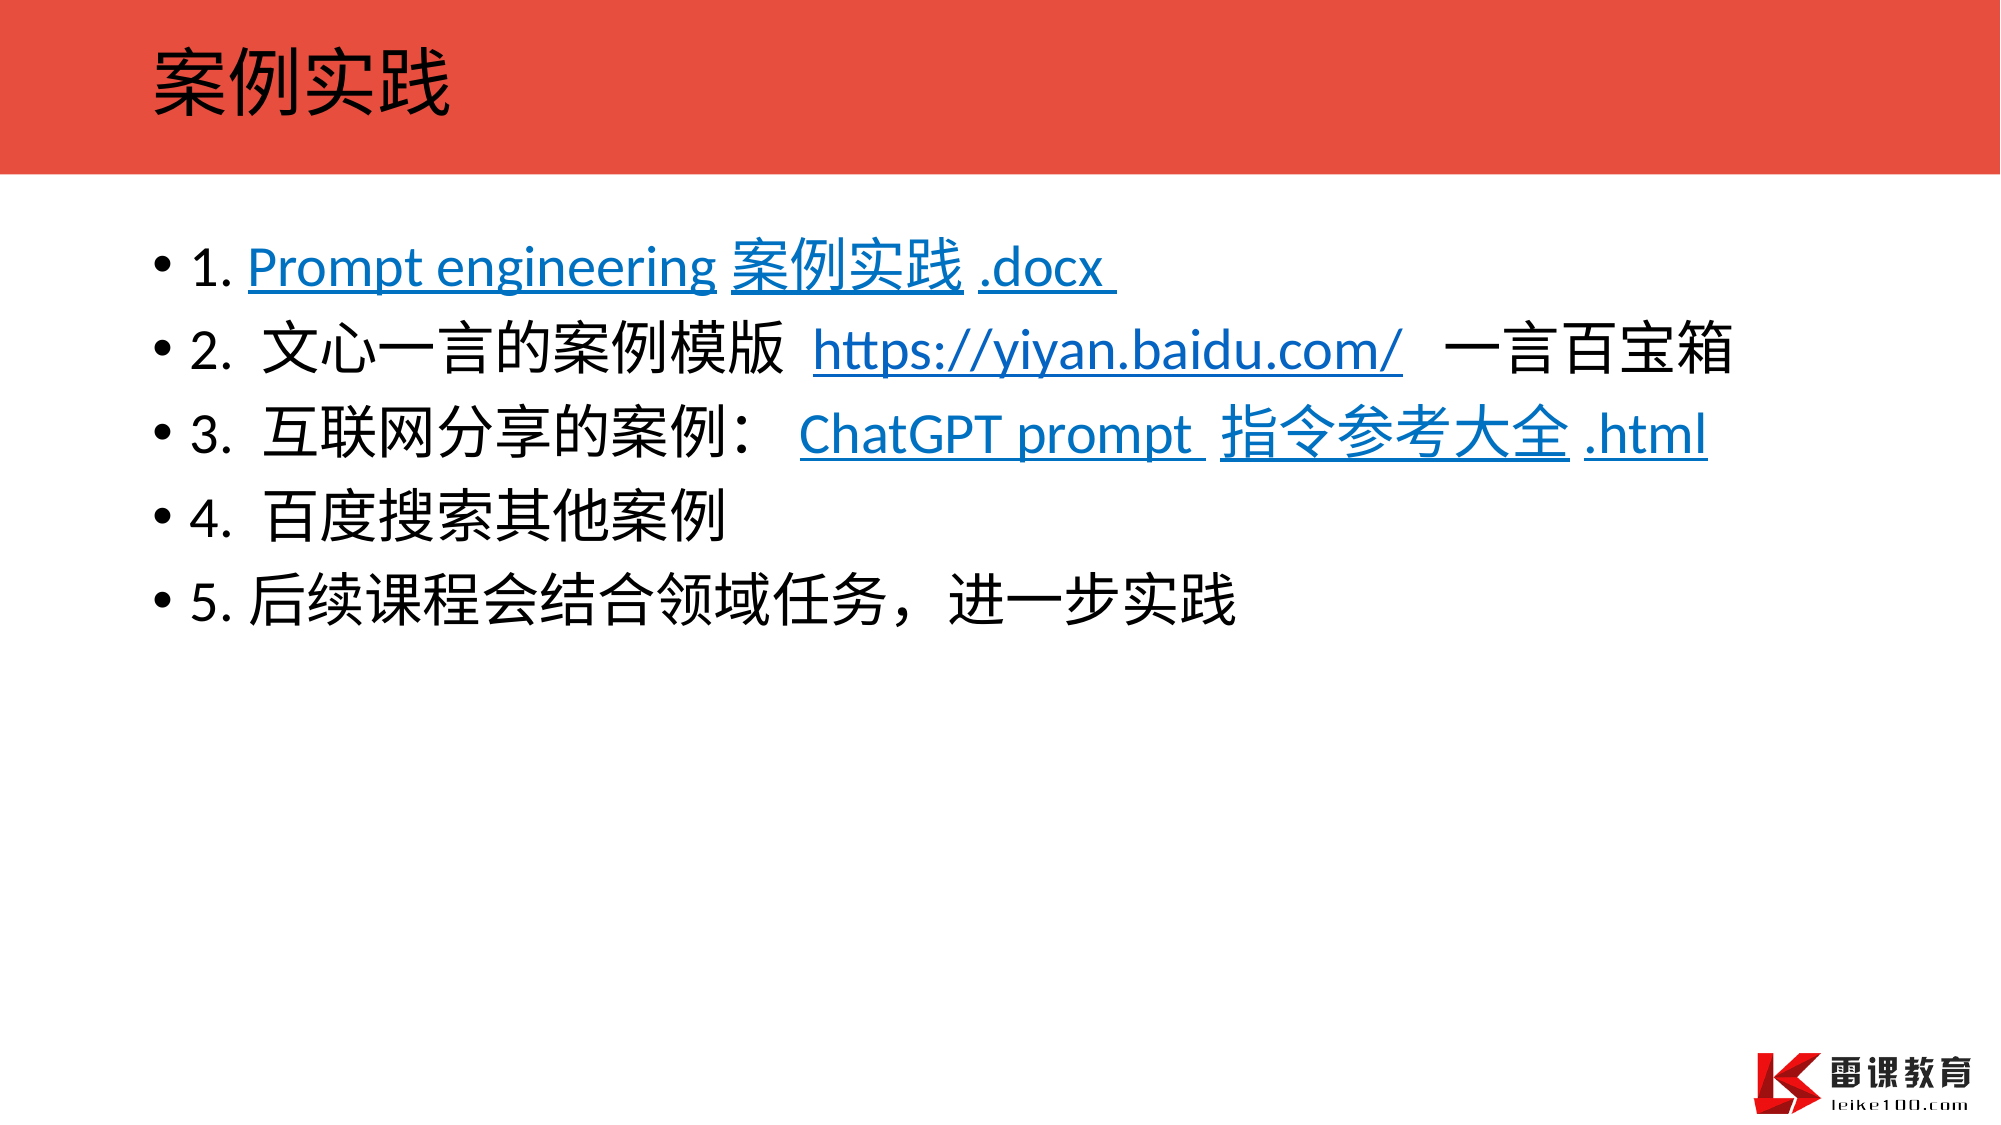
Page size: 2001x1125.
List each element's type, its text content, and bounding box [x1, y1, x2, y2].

title 案例实践 [137, 14, 1863, 159]
picture [1753, 1053, 1971, 1114]
list 1. Prompt engineering案例实践.docx 2. 文心一言的案例模版 https://yiyan.baidu.com/ 一言百宝箱 3. 互联网分享的案例：ChatGPT prompt 指令参考大全.html 4. 百度搜索其他案例 5.后续课程会结合领域任务，进一步实践 [137, 228, 1863, 1014]
